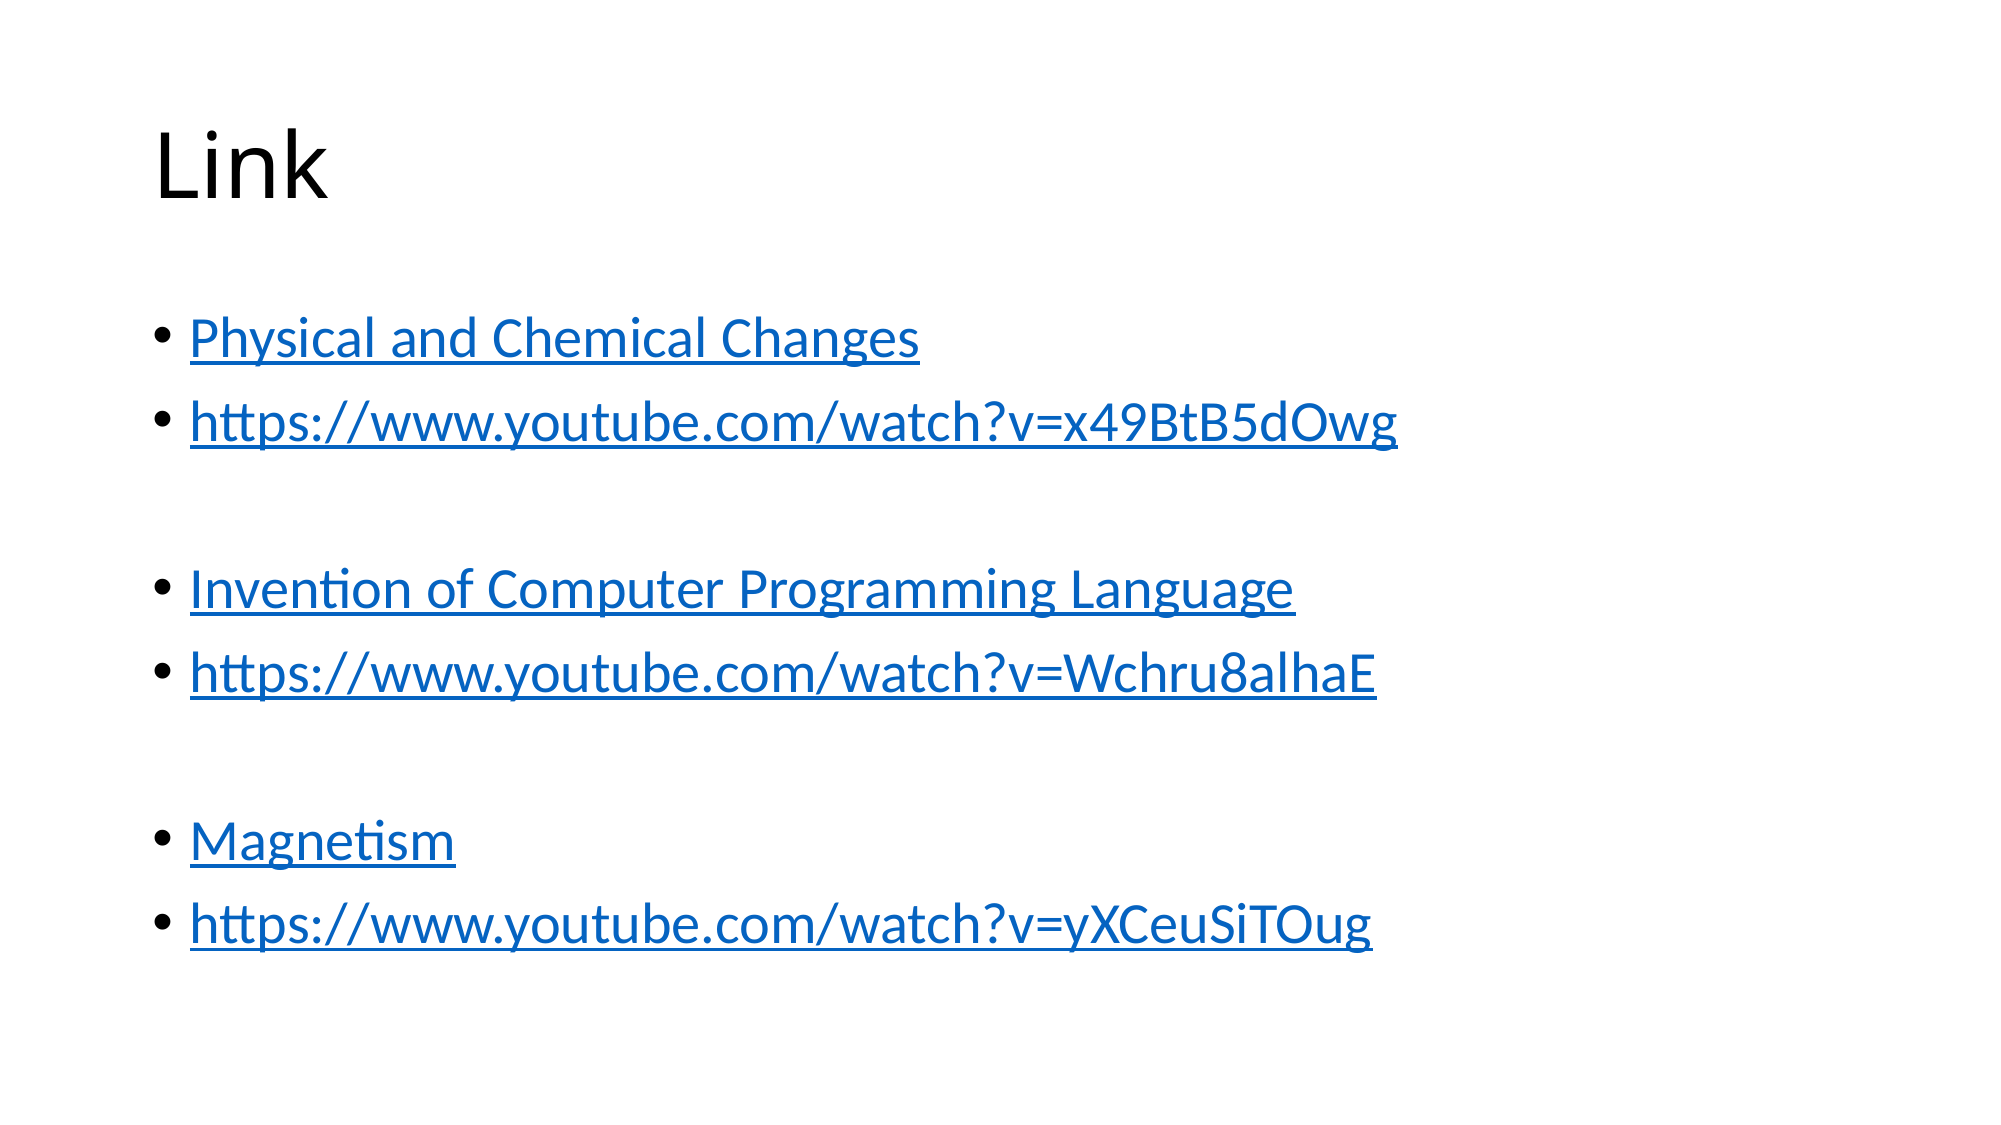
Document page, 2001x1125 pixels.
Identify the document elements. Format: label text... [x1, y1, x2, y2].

title Link [137, 59, 1863, 278]
list Physical and Chemical Changes https://www.youtube.com/watch?v=x49BtB5dOwg Invention of Computer Programming Language https://www.youtube.com/watch?v=Wchru8alhaE Magnetism https://www.youtube.com/watch?v=yXCeuSiTOug [137, 299, 1863, 1014]
